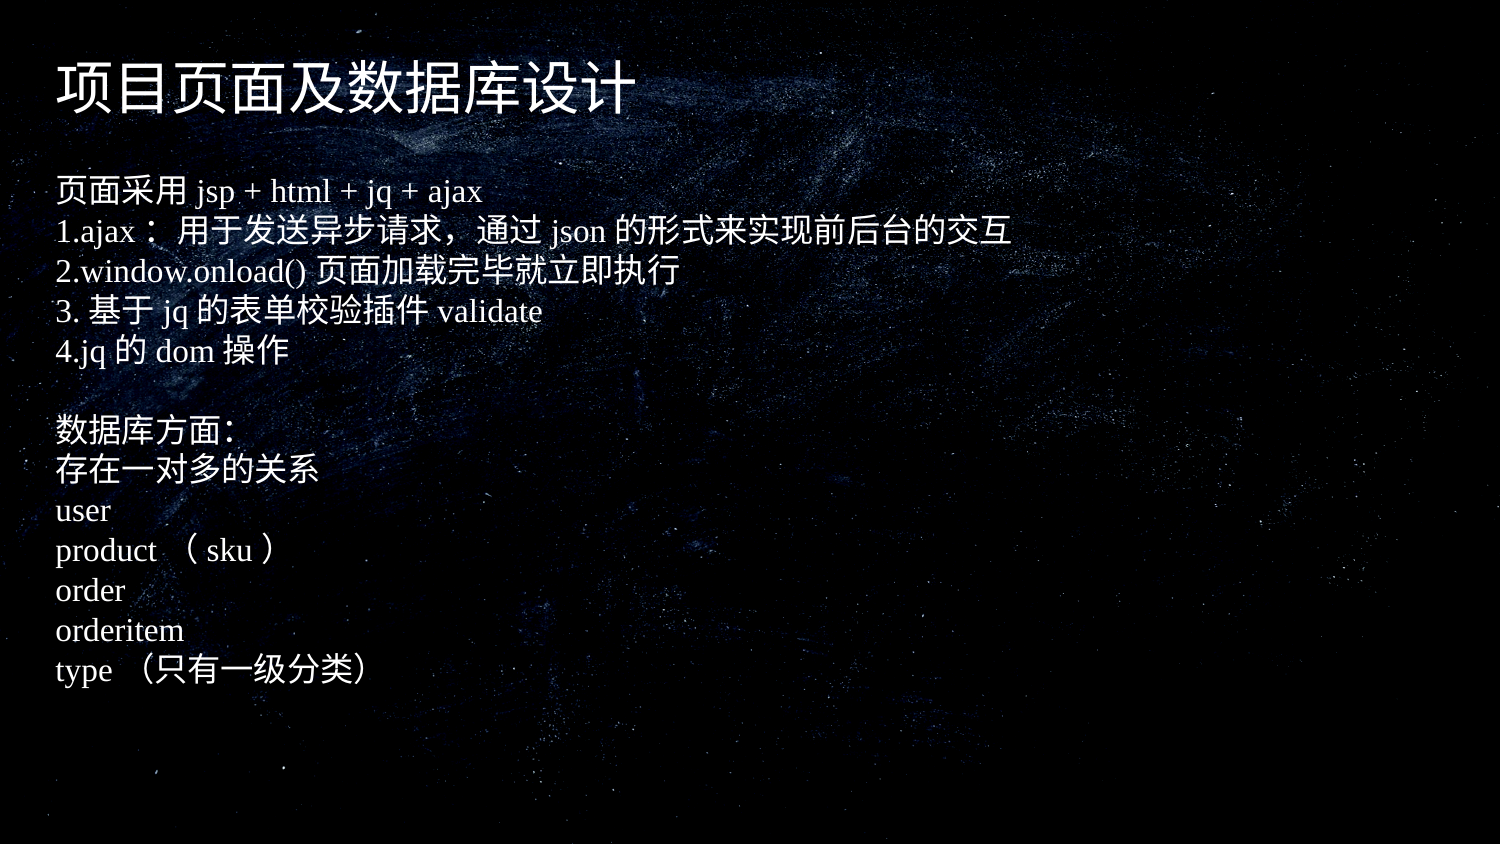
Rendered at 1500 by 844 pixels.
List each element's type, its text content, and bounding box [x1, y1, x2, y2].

picture [0, 0, 1500, 844]
text_box 页面采用jsp + html + jq + ajax 1.ajax：用于发送异步请求，通过json的形式来实现前后台的交互 2.window.onload()页面加载完毕就立即执行 3.基于jq的表单校验插件validate 4.jq的dom操作 数据库方面： 存在一对多的关系 user product（sku） order orderitem type（只有一级分类） [40, 161, 1133, 696]
text_box 项目页面及数据库设计 [40, 43, 668, 129]
